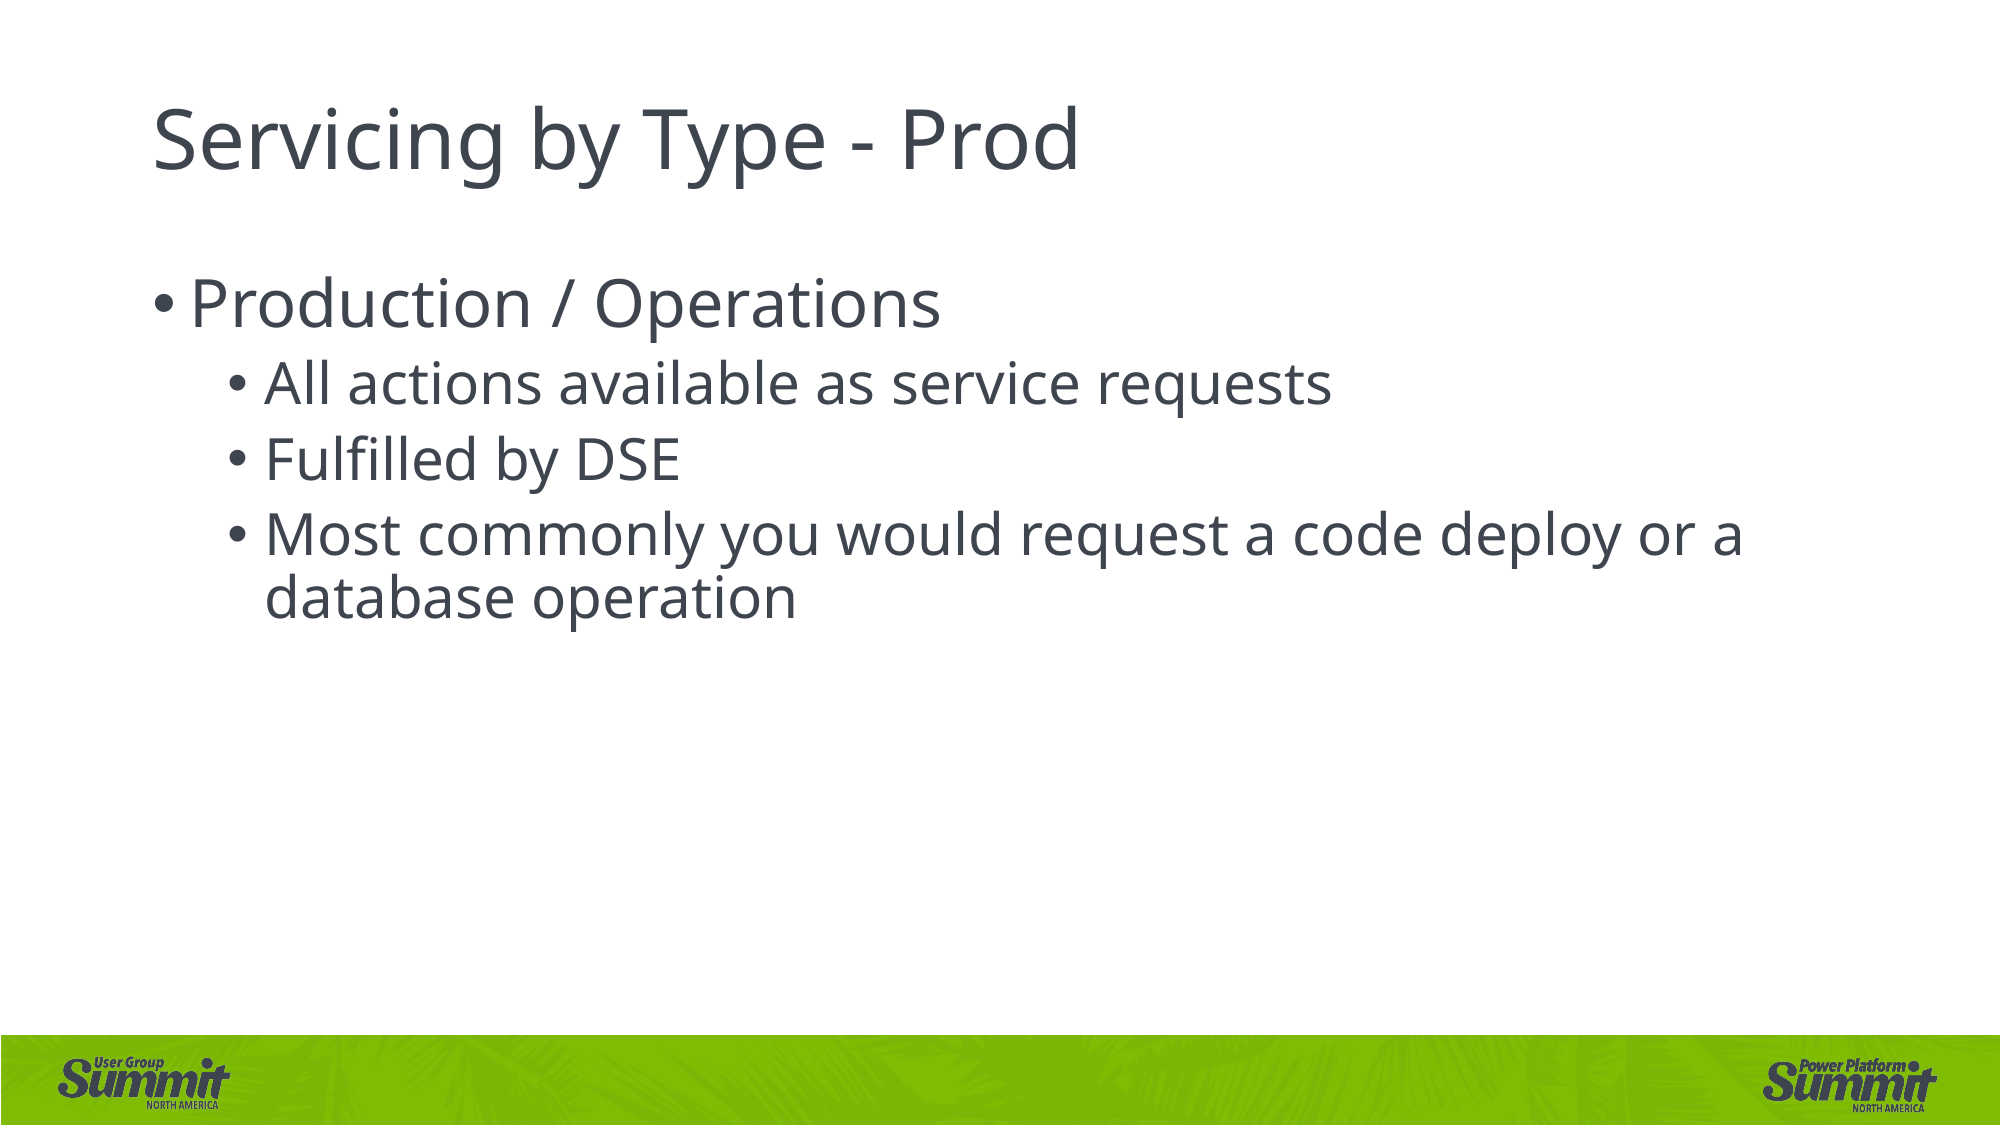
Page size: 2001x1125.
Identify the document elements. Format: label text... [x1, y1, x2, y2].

list Production / Operations All actions available as service requests Fulfilled by DSE Most commonly you would request a code deploy or a database operation [137, 262, 1863, 1014]
title Servicing by Type - Prod [137, 59, 1863, 225]
picture [0, 1023, 2000, 1125]
